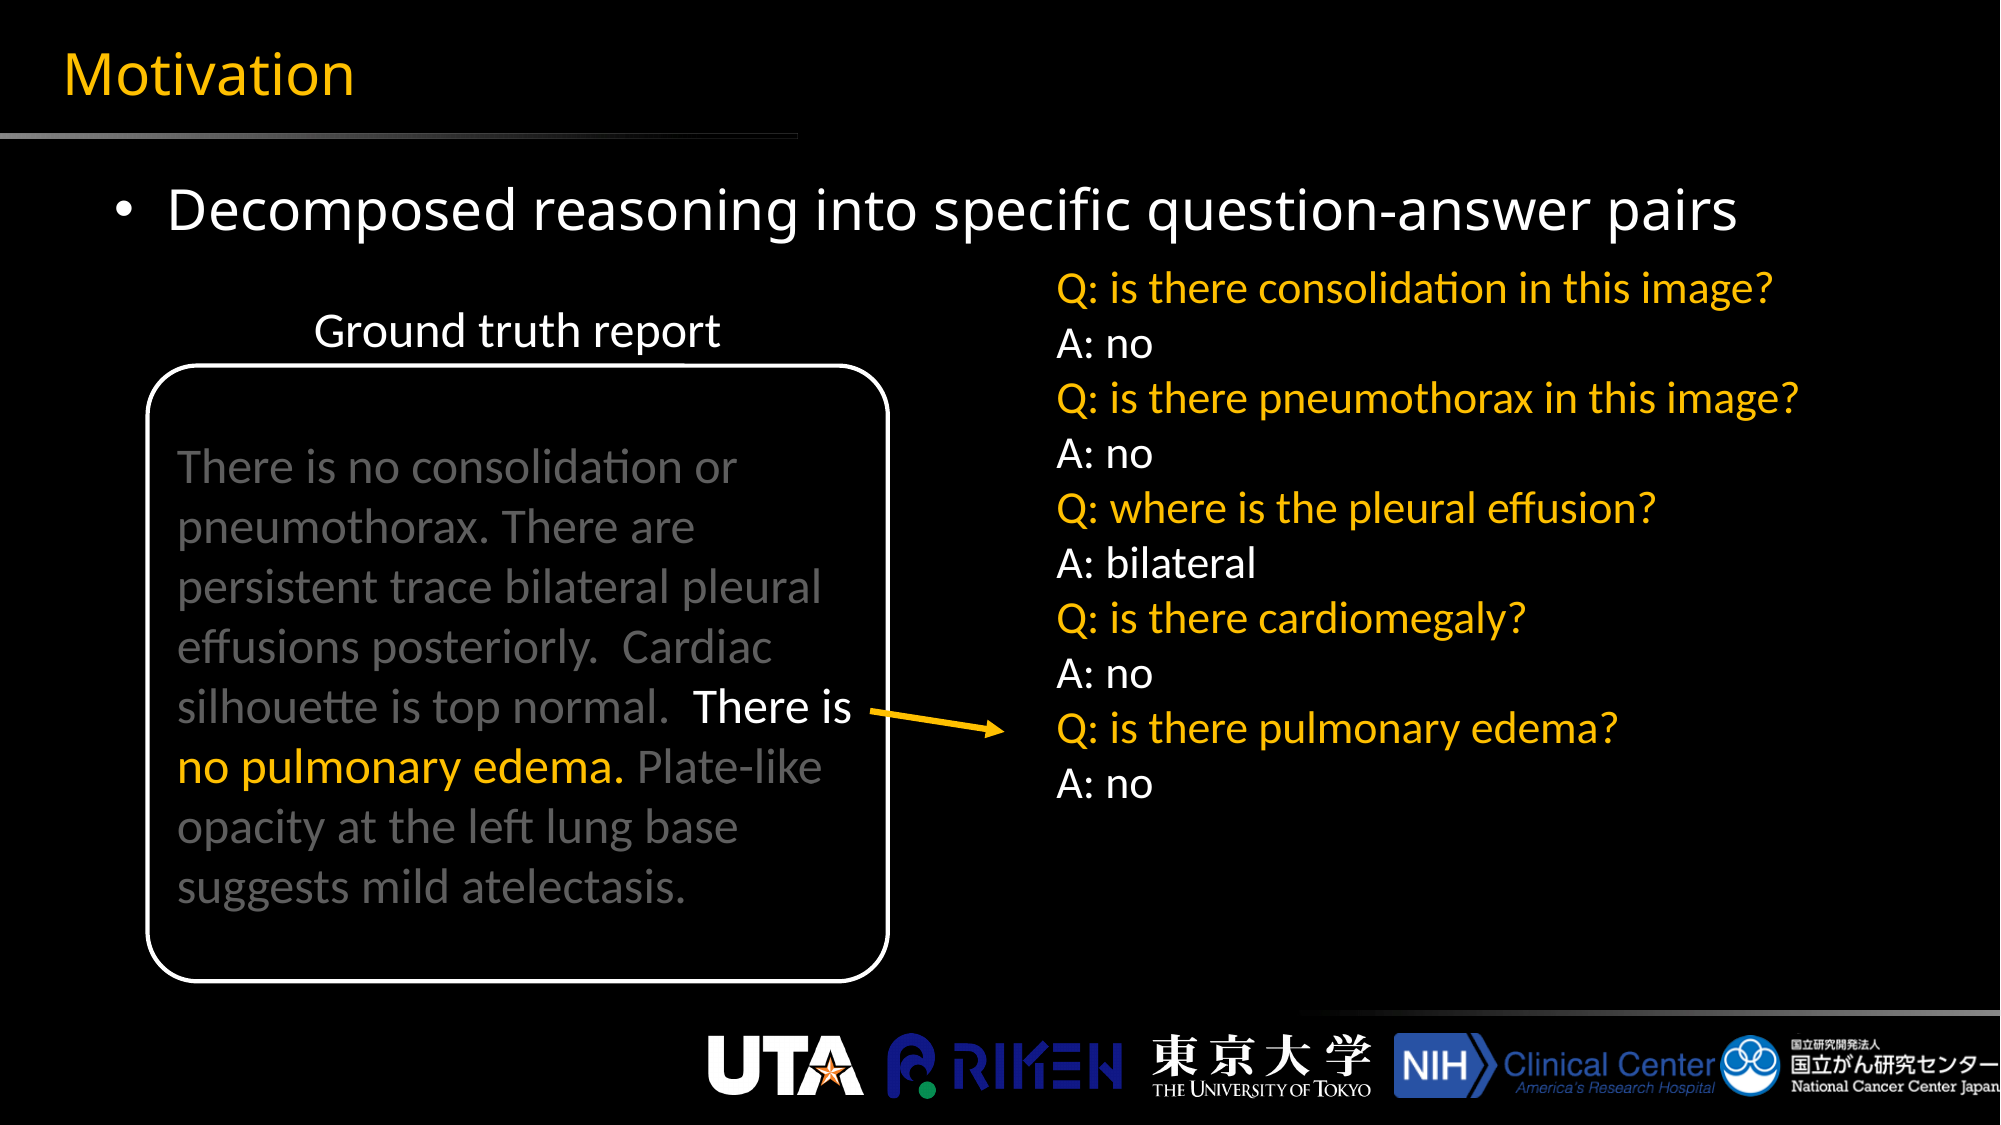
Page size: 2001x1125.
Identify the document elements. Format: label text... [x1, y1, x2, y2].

title Motivation [47, 0, 1942, 167]
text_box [702, 1030, 2000, 1102]
text_box [164, 380, 861, 674]
text_box Q: is there consolidation in this image? A: no Q: is there pneumothorax in this image? A: no Q: where is the pleural effusion? A: bilateral Q: is there cardiomegaly? A: no Q: is there pulmonary edema? A: no [1041, 250, 1817, 816]
text_box Ground truth report [298, 289, 737, 365]
text_box [157, 800, 855, 925]
text_box [627, 742, 827, 785]
list Decomposed reasoning into specific question-answer pairs [99, 166, 1900, 264]
picture [0, 134, 47, 138]
text_box [173, 676, 677, 746]
text_box There is no consolidation or pneumothorax. There are persistent trace bilateral pleural effusions posteriorly. Cardiac silhouette is top normal. There is no pulmonary edema. Plate-like opacity at the left lung base suggests mild atelectasis. [145, 363, 890, 984]
picture [1202, 1010, 2001, 1016]
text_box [869, 710, 1005, 733]
